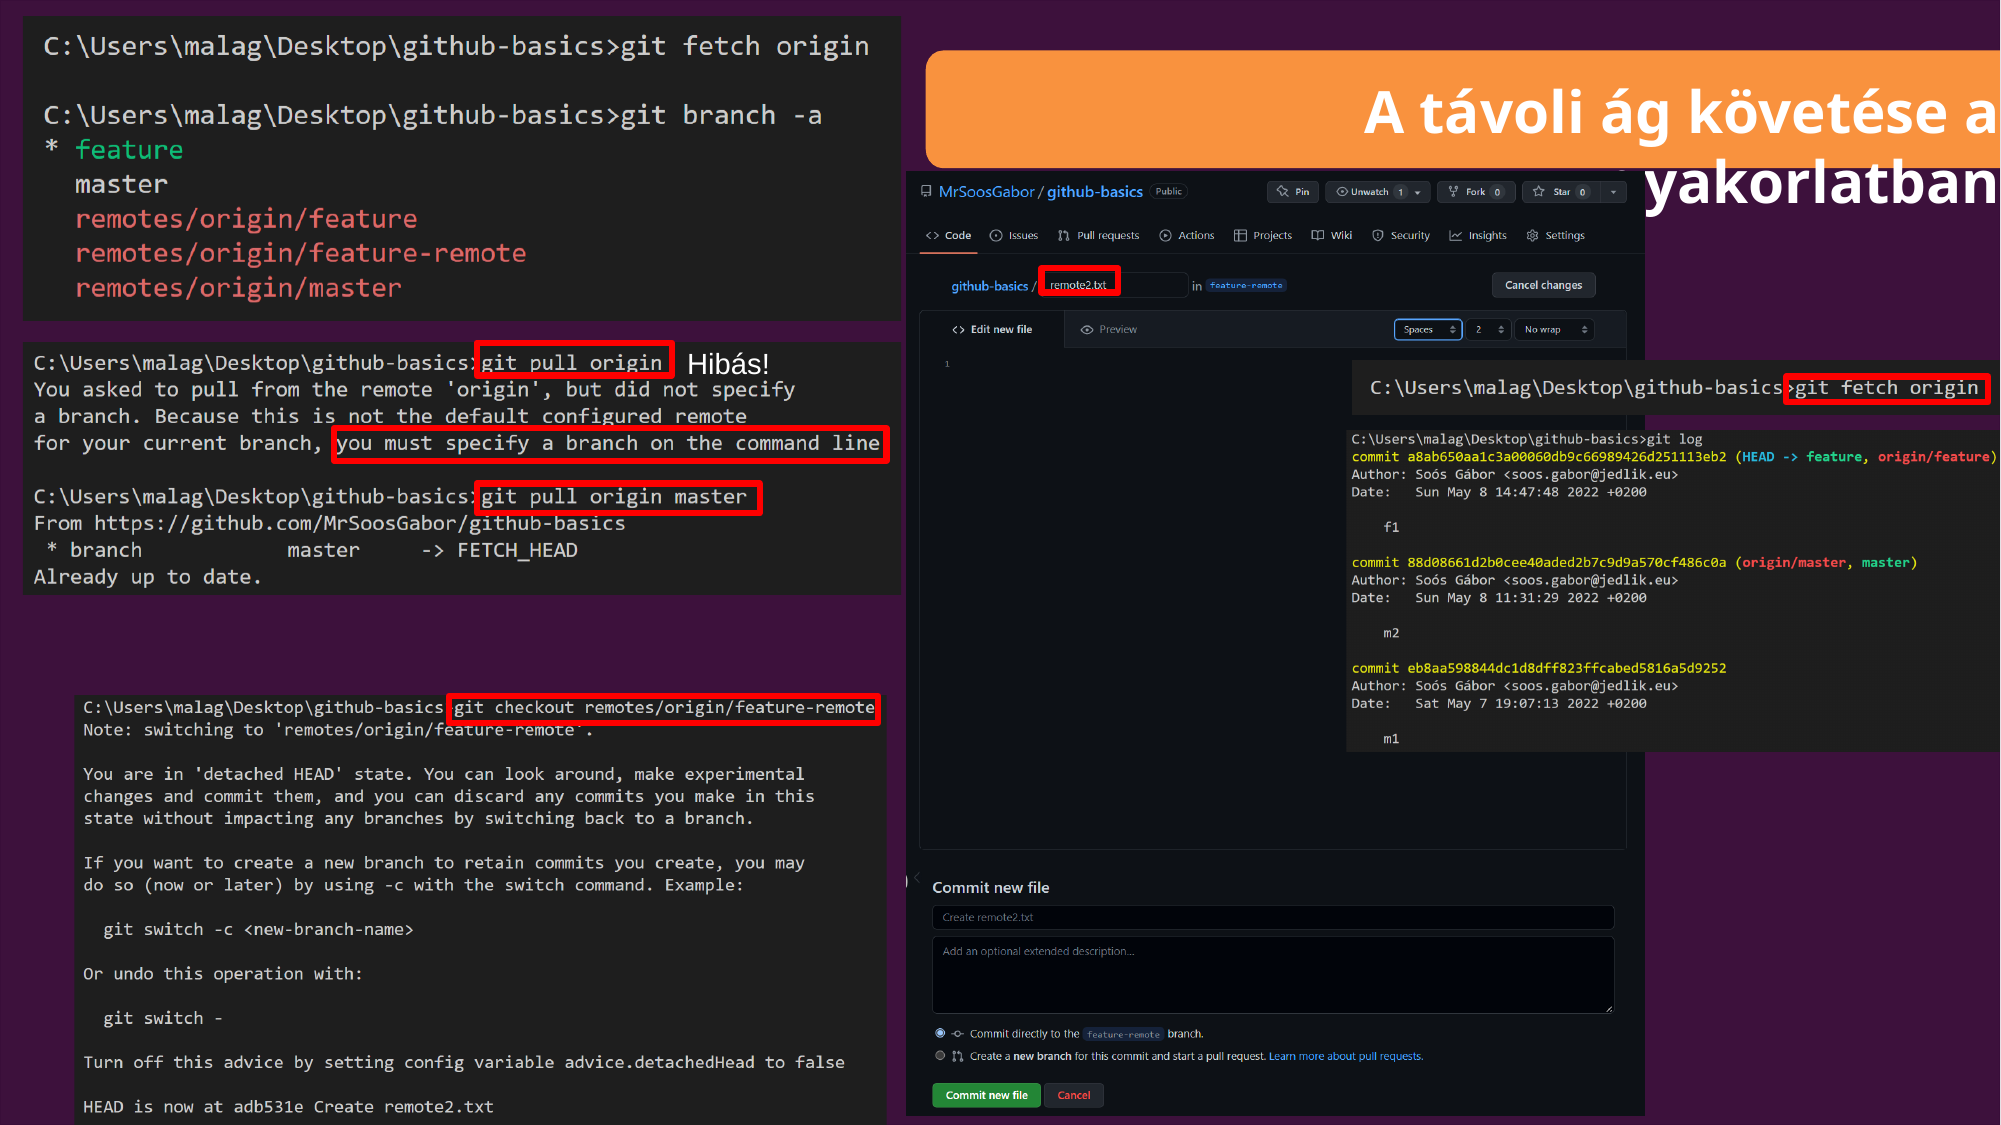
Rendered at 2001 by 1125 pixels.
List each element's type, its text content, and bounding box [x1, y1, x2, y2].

text_box [925, 50, 2000, 169]
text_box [22, 342, 900, 596]
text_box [1351, 360, 2000, 415]
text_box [22, 16, 902, 321]
title A távoli ág követése a gyakorlatban [974, 72, 2000, 263]
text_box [1346, 430, 2000, 753]
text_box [74, 695, 887, 1125]
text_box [905, 170, 1646, 1116]
